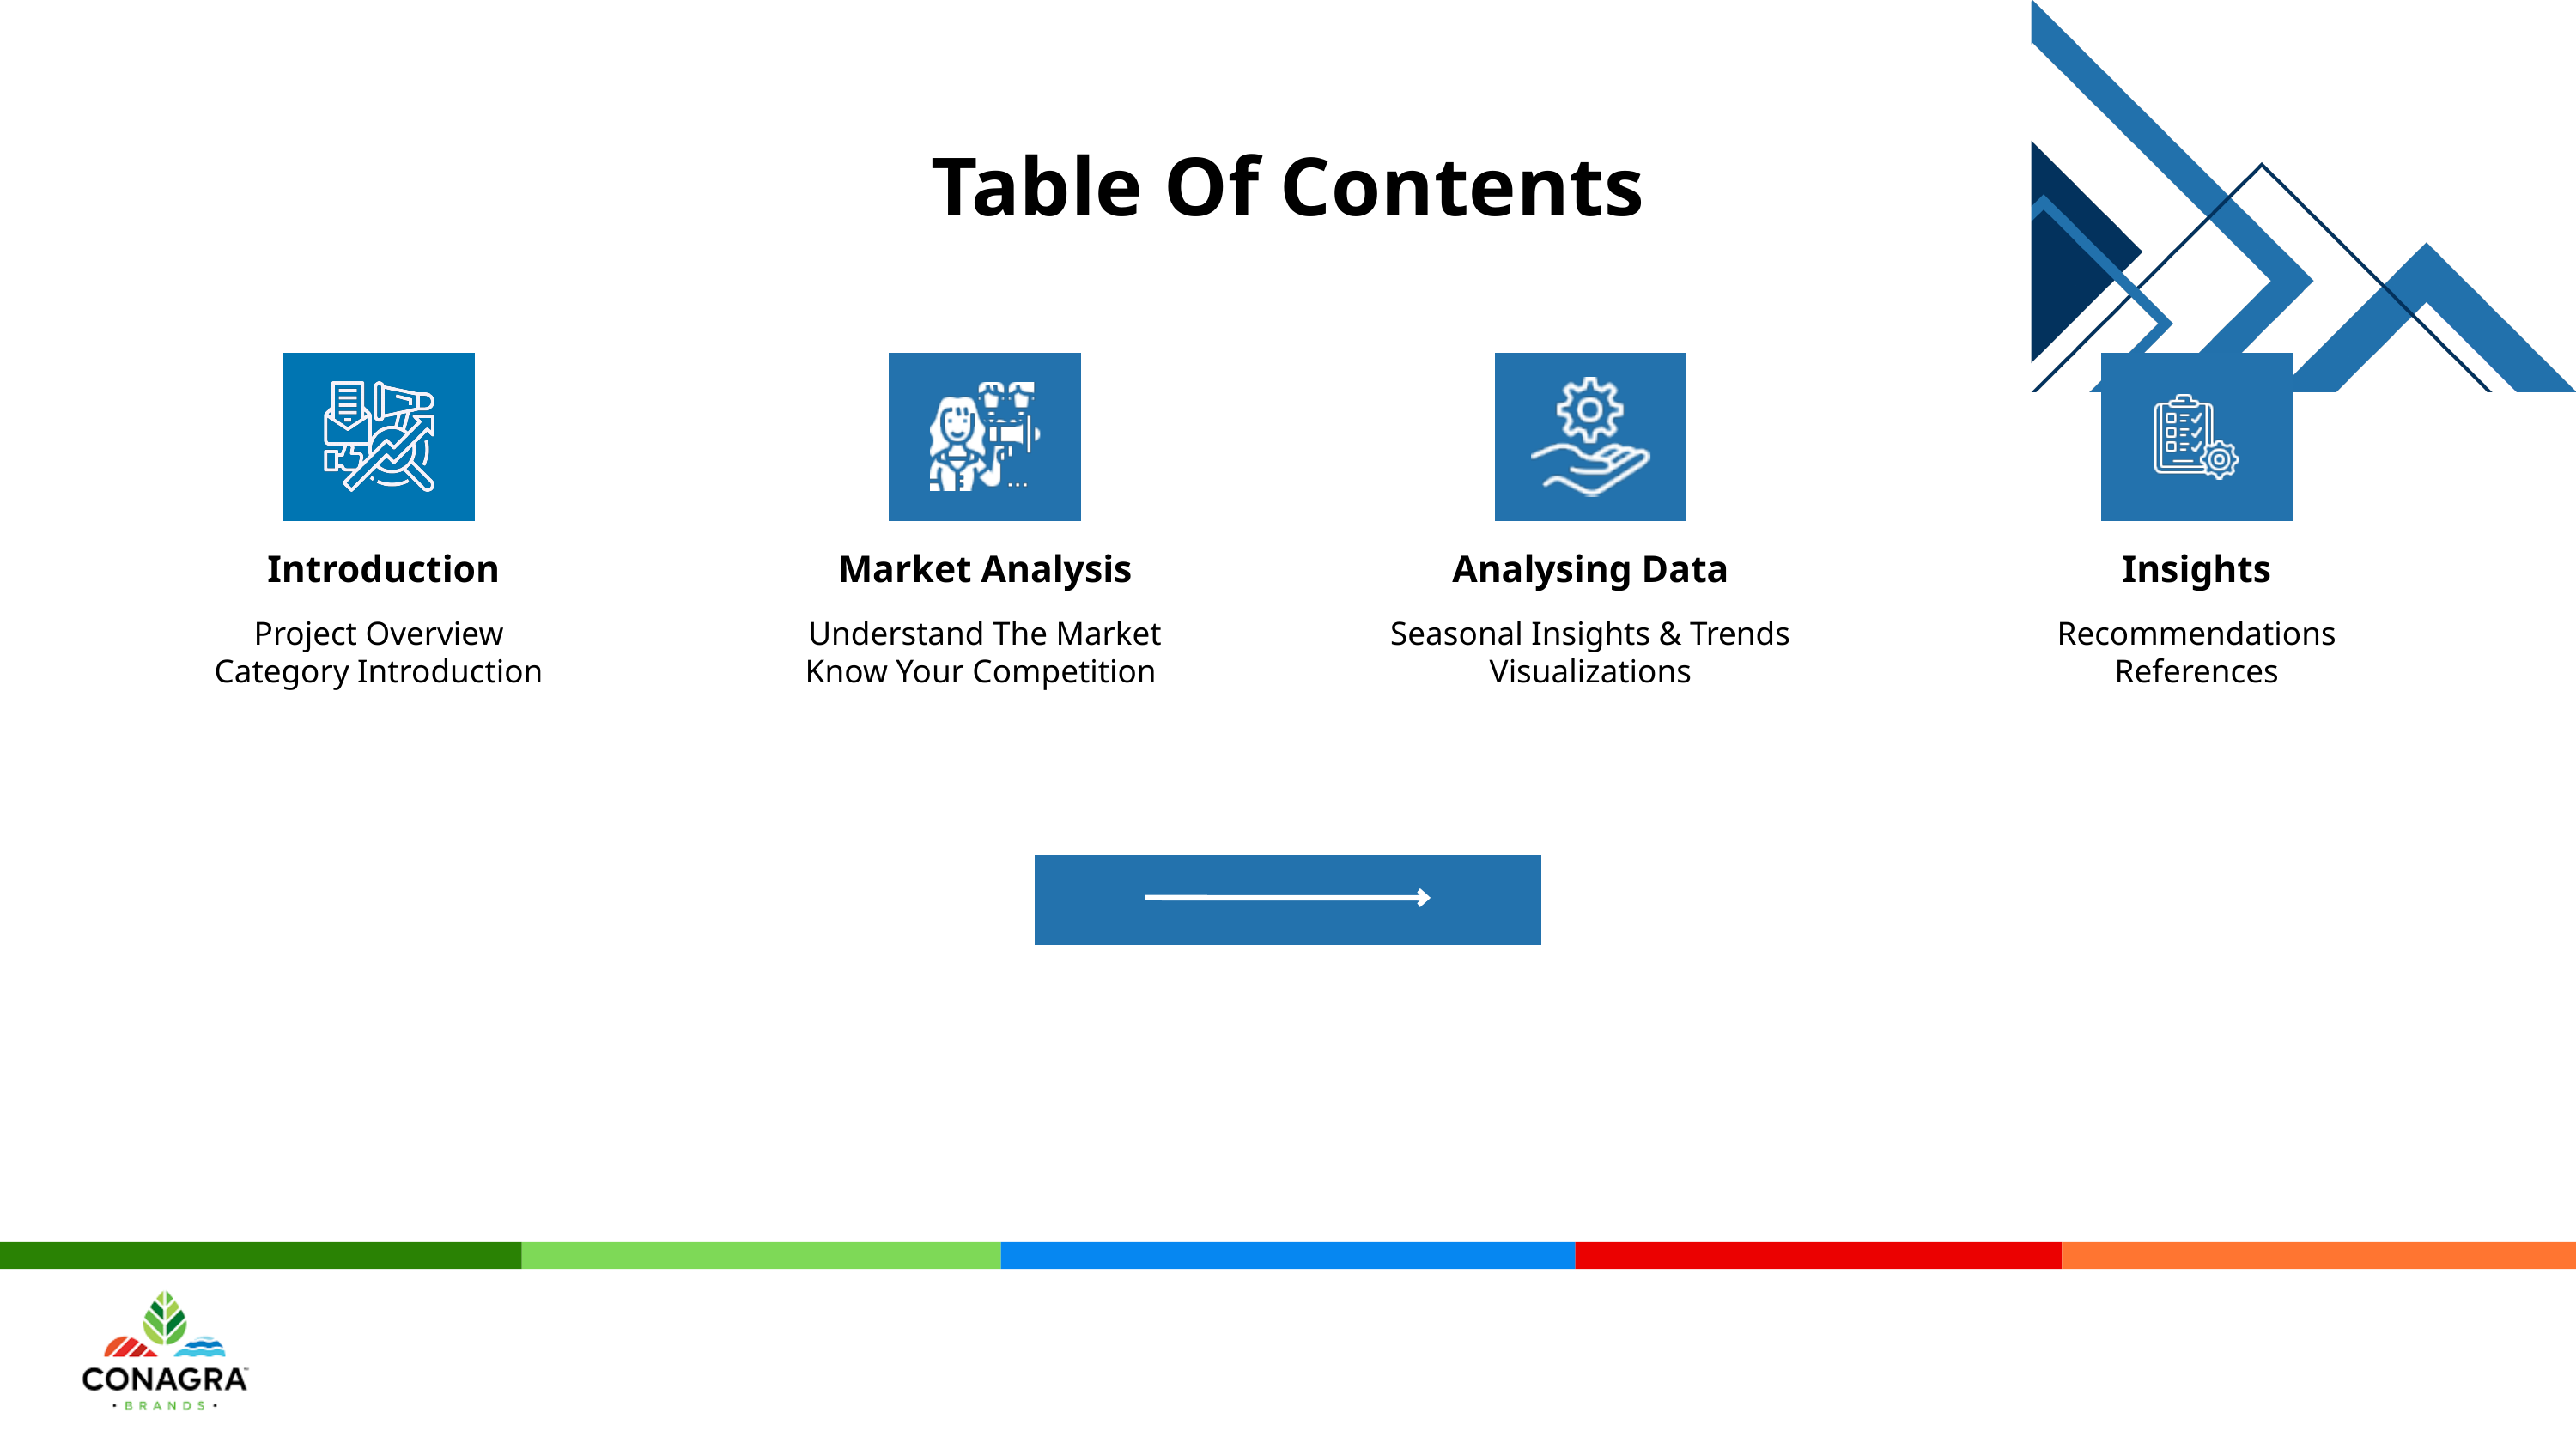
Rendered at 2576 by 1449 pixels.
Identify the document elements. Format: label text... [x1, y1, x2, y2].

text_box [2100, 352, 2293, 521]
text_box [1494, 352, 1687, 521]
text_box Project Overview Category Introduction [140, 613, 618, 728]
text_box Seasonal Insights & Trends Visualizations [1352, 613, 1830, 803]
text_box Table Of Contents [881, 147, 1695, 233]
text_box Understand The Market Know Your Competition [743, 613, 1228, 690]
text_box Analysing Data [1352, 538, 1830, 591]
text_box [0, 1282, 331, 1449]
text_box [1034, 855, 1541, 946]
text_box Market Analysis [770, 538, 1200, 591]
text_box [2031, 0, 2576, 392]
text_box Insights [2028, 538, 2366, 591]
text_box Introduction [163, 538, 595, 591]
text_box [889, 352, 1082, 521]
text_box Recommendations References [1958, 613, 2436, 690]
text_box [283, 352, 476, 521]
